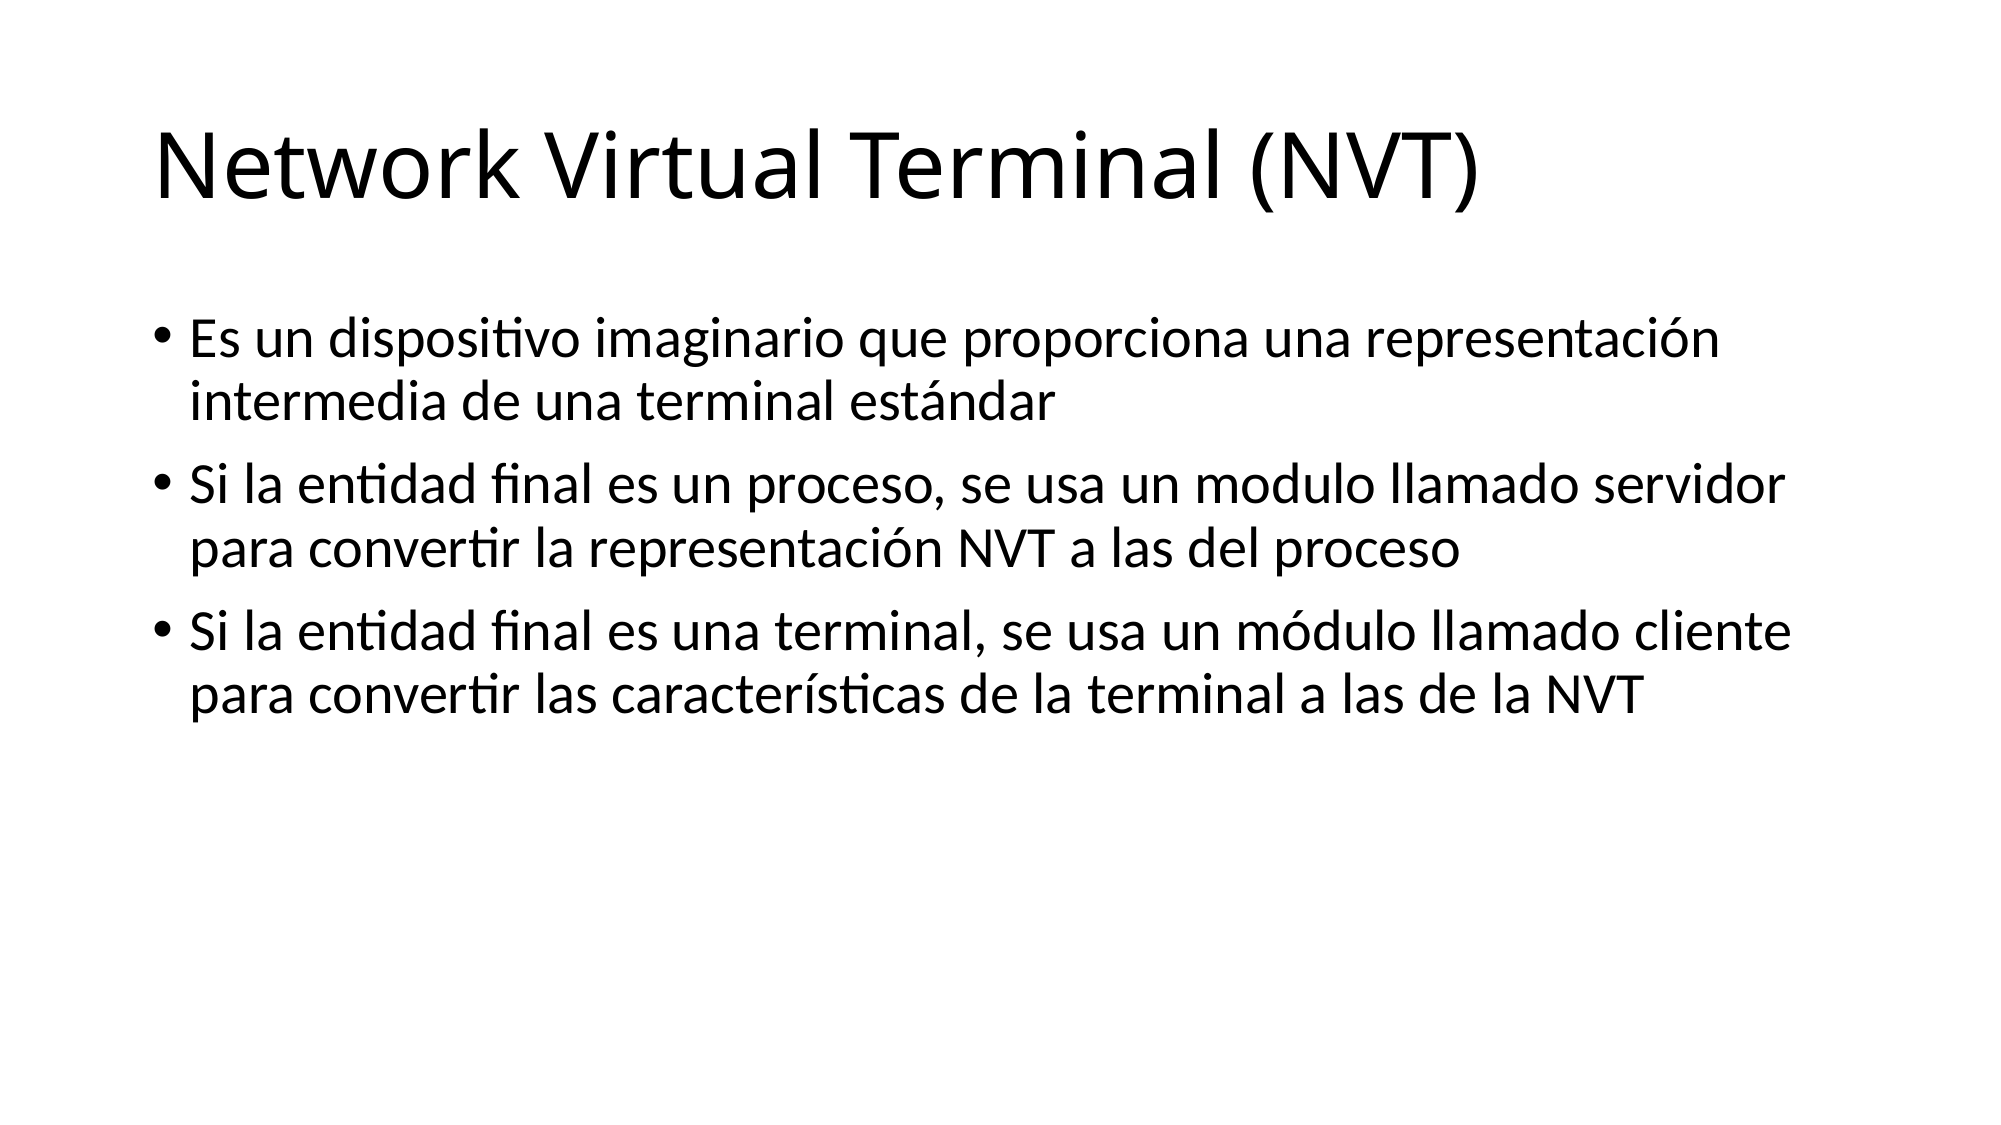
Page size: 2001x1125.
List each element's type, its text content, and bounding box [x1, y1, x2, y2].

list Es un dispositivo imaginario que proporciona una representación intermedia de una terminal estándar Si la entidad final es un proceso, se usa un modulo llamado servidor para convertir la representación NVT a las del proceso Si la entidad final es una terminal, se usa un módulo llamado cliente para convertir las características de la terminal a las de la NVT [137, 299, 1863, 1014]
title Network Virtual Terminal (NVT) [137, 59, 1863, 278]
